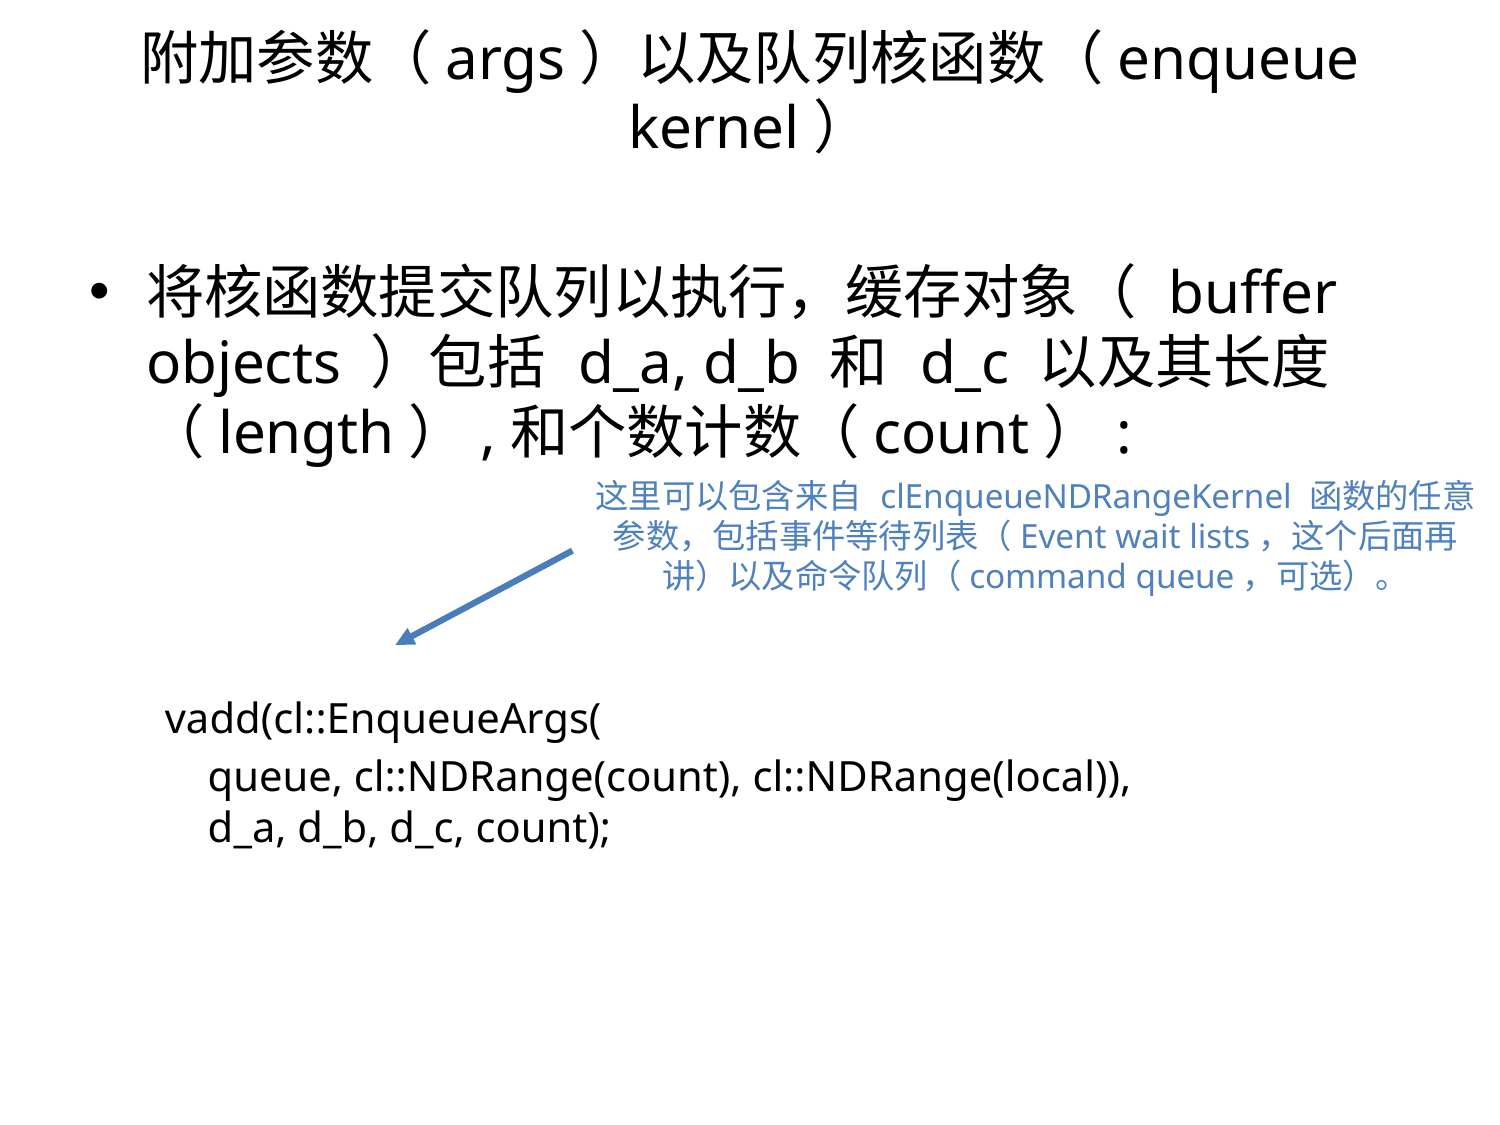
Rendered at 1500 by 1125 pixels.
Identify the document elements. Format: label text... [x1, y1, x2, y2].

text_box [395, 549, 573, 646]
text_box 附加参数（args）以及队列核函数（enqueue kernel） [17, 0, 1483, 185]
text_box 将核函数提交队列以执行，缓存对象（ buffer objects ）包括 d_a, d_b 和 d_c 以及其长度（length）,和个数计数（count）: vadd(cl::EnqueueArgs( queue, cl::NDRange(count), cl::NDRange(local)), d_a, d_b, d_c, count); [74, 191, 1500, 1024]
text_box 这里可以包含来自 clEnqueueNDRangeKernel 函数的任意参数，包括事件等待列表（Event wait lists，这个后面再讲）以及命令队列（command queue，可选）。 [571, 467, 1500, 643]
